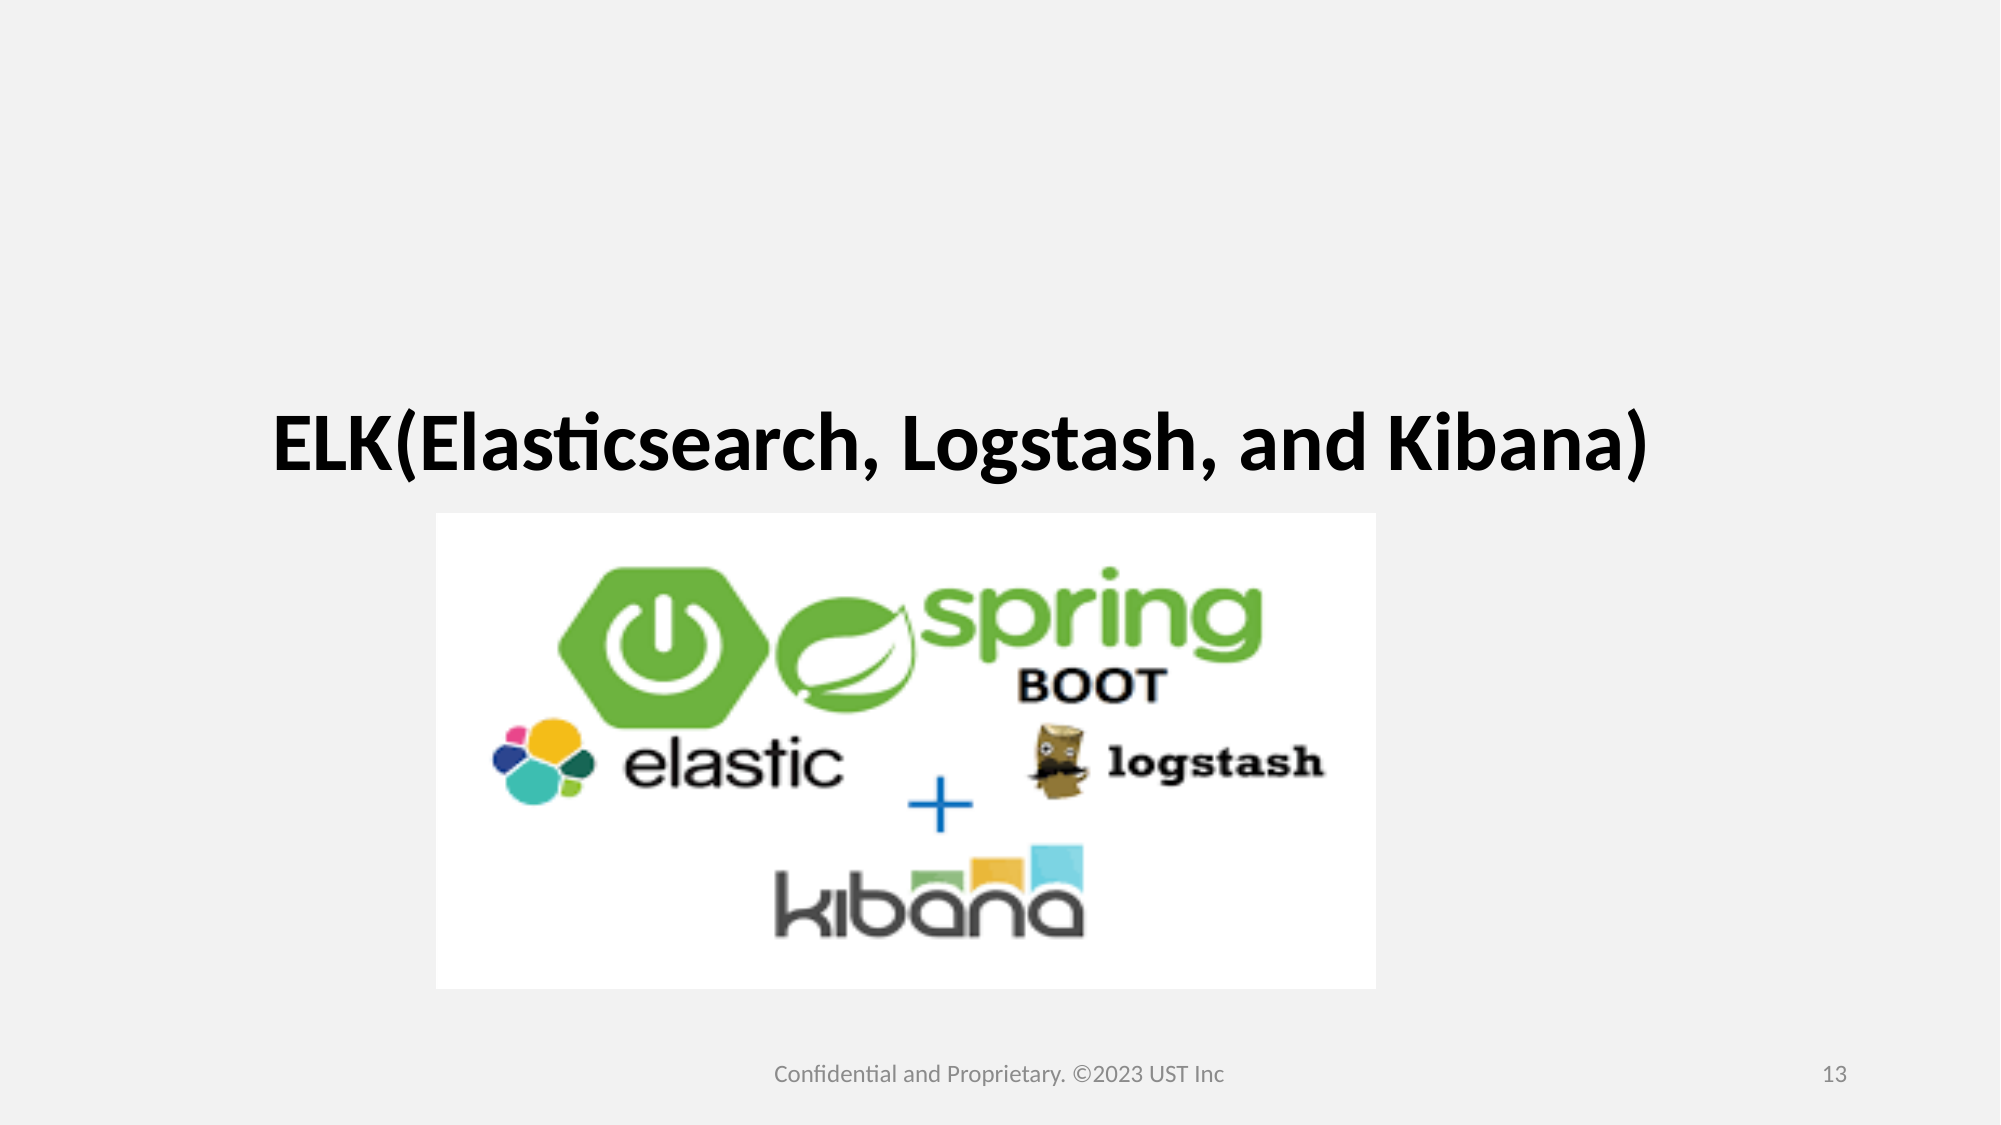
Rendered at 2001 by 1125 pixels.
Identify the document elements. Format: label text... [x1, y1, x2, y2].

footer Confidential and Proprietary. ©2023 UST Inc [662, 1042, 1338, 1103]
title ELK(Elasticsearch, Logstash, and Kibana) [212, 103, 1713, 496]
slide_number 13 [1412, 1042, 1863, 1103]
picture [436, 513, 1376, 989]
